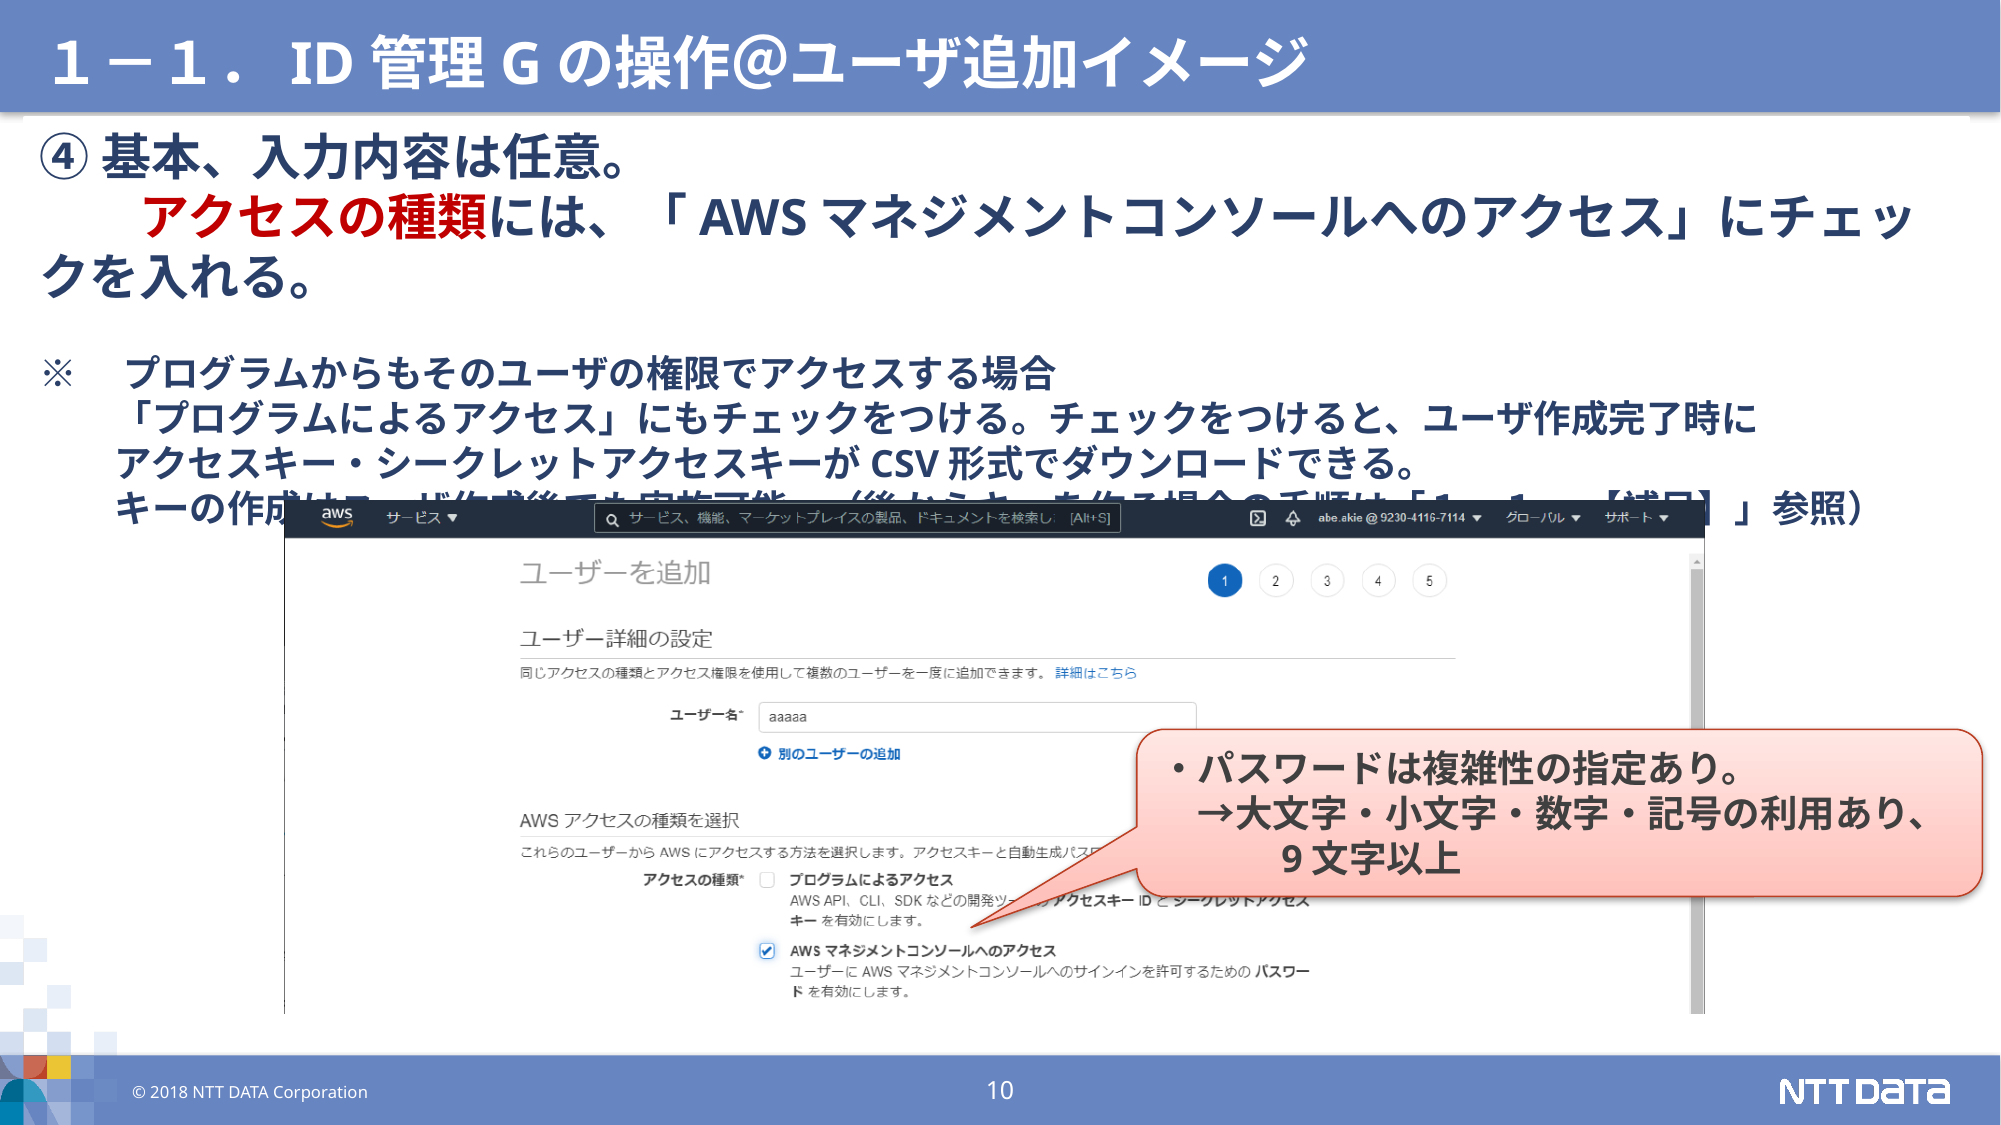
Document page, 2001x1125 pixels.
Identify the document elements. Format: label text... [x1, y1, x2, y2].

picture [1767, 1066, 1962, 1116]
picture [284, 499, 1706, 1014]
text_box ・パスワードは複雑性の指定あり。 →大文字・小文字・数字・記号の利用あり、 9文字以上 [1710, 728, 1984, 898]
list １－１．ID管理Gの操作＠ユーザ追加イメージ [28, 0, 1972, 113]
text_box ④基本、入力内容は任意。 アクセスの種類には、「AWSマネジメントコンソールへのアクセス」にチェックを入れる。 ※ プログラムからもそのユーザの権限でアクセスする場合 「プログラムによるアクセス」にもチェックをつける。チェックをつけると、ユーザ作成完了時に アクセスキー・シークレットアクセスキーがCSV形式でダウンロードできる。 キーの作成はユーザ作成後でも実施可能。（後からキーを作る場合の手順は「１－１． 【補足】」参照） [23, 116, 1970, 600]
picture [0, 915, 117, 1125]
